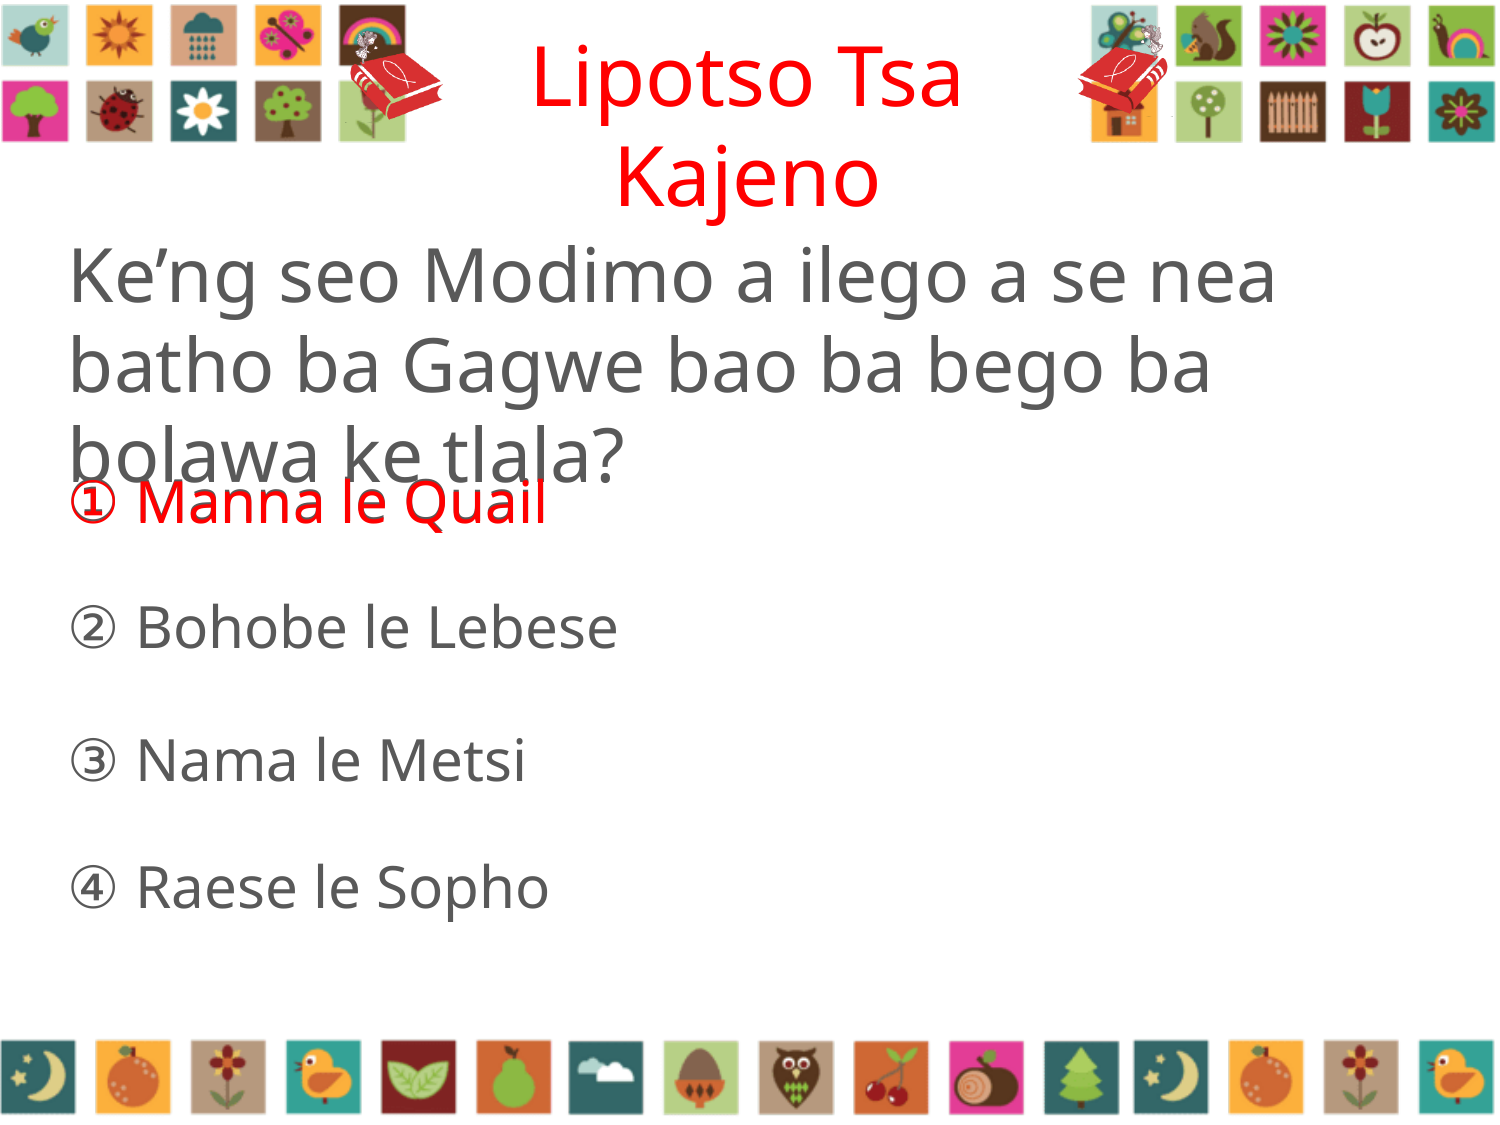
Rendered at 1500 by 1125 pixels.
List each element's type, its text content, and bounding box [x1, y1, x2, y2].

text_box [0, 1028, 1500, 1118]
text_box Lipotso Tsa Kajeno [414, 16, 1080, 219]
picture [1046, 3, 1500, 150]
text_box ② Bohobe le Lebese [53, 582, 1436, 668]
text_box Ke’ng seo Modimo a ilego a se nea batho ba Gagwe bao ba bego ba bolawa ke tlala? [53, 219, 1436, 456]
text_box ① Manna le Quail [53, 457, 1483, 543]
picture [0, 3, 475, 150]
text_box ④ Raese le Sopho [53, 842, 1483, 928]
text_box ③ Nama le Metsi [53, 716, 1483, 801]
